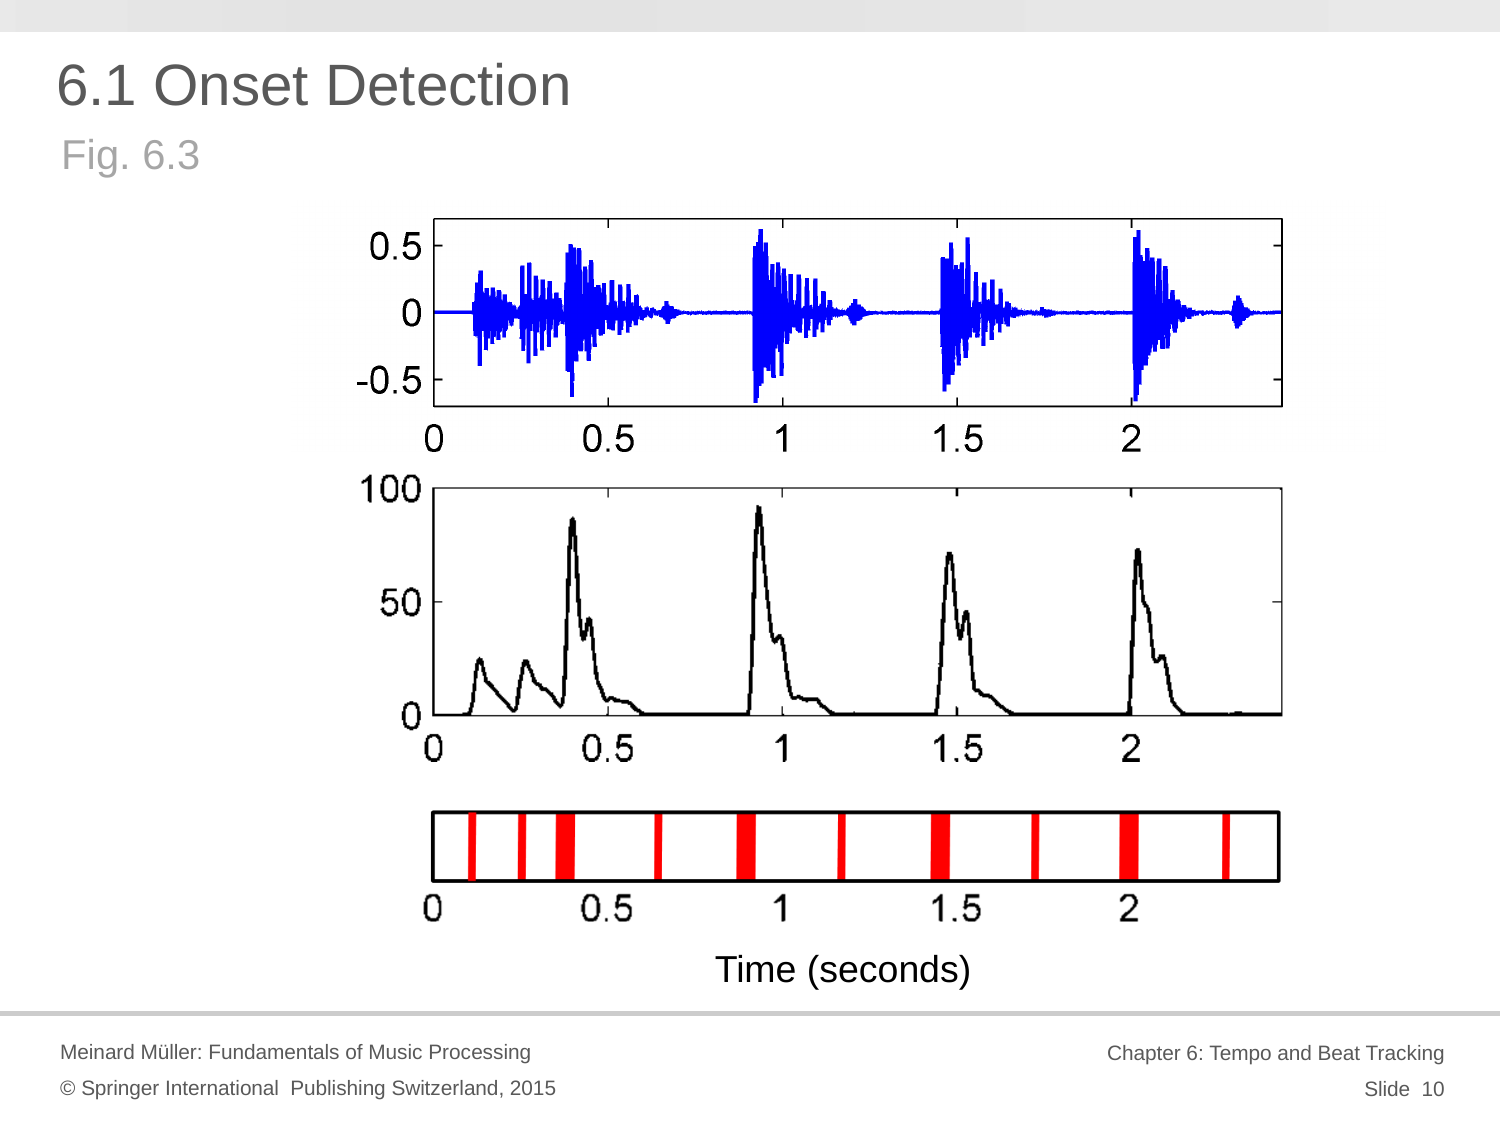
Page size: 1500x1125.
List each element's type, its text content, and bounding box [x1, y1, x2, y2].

picture [290, 466, 1386, 762]
text_box Time (seconds) [699, 951, 987, 997]
picture [290, 776, 1387, 943]
title 6.1 Onset Detection [40, 39, 1448, 133]
list Fig. 6.3 [46, 115, 276, 198]
picture [290, 200, 1386, 453]
picture [0, 0, 1500, 32]
